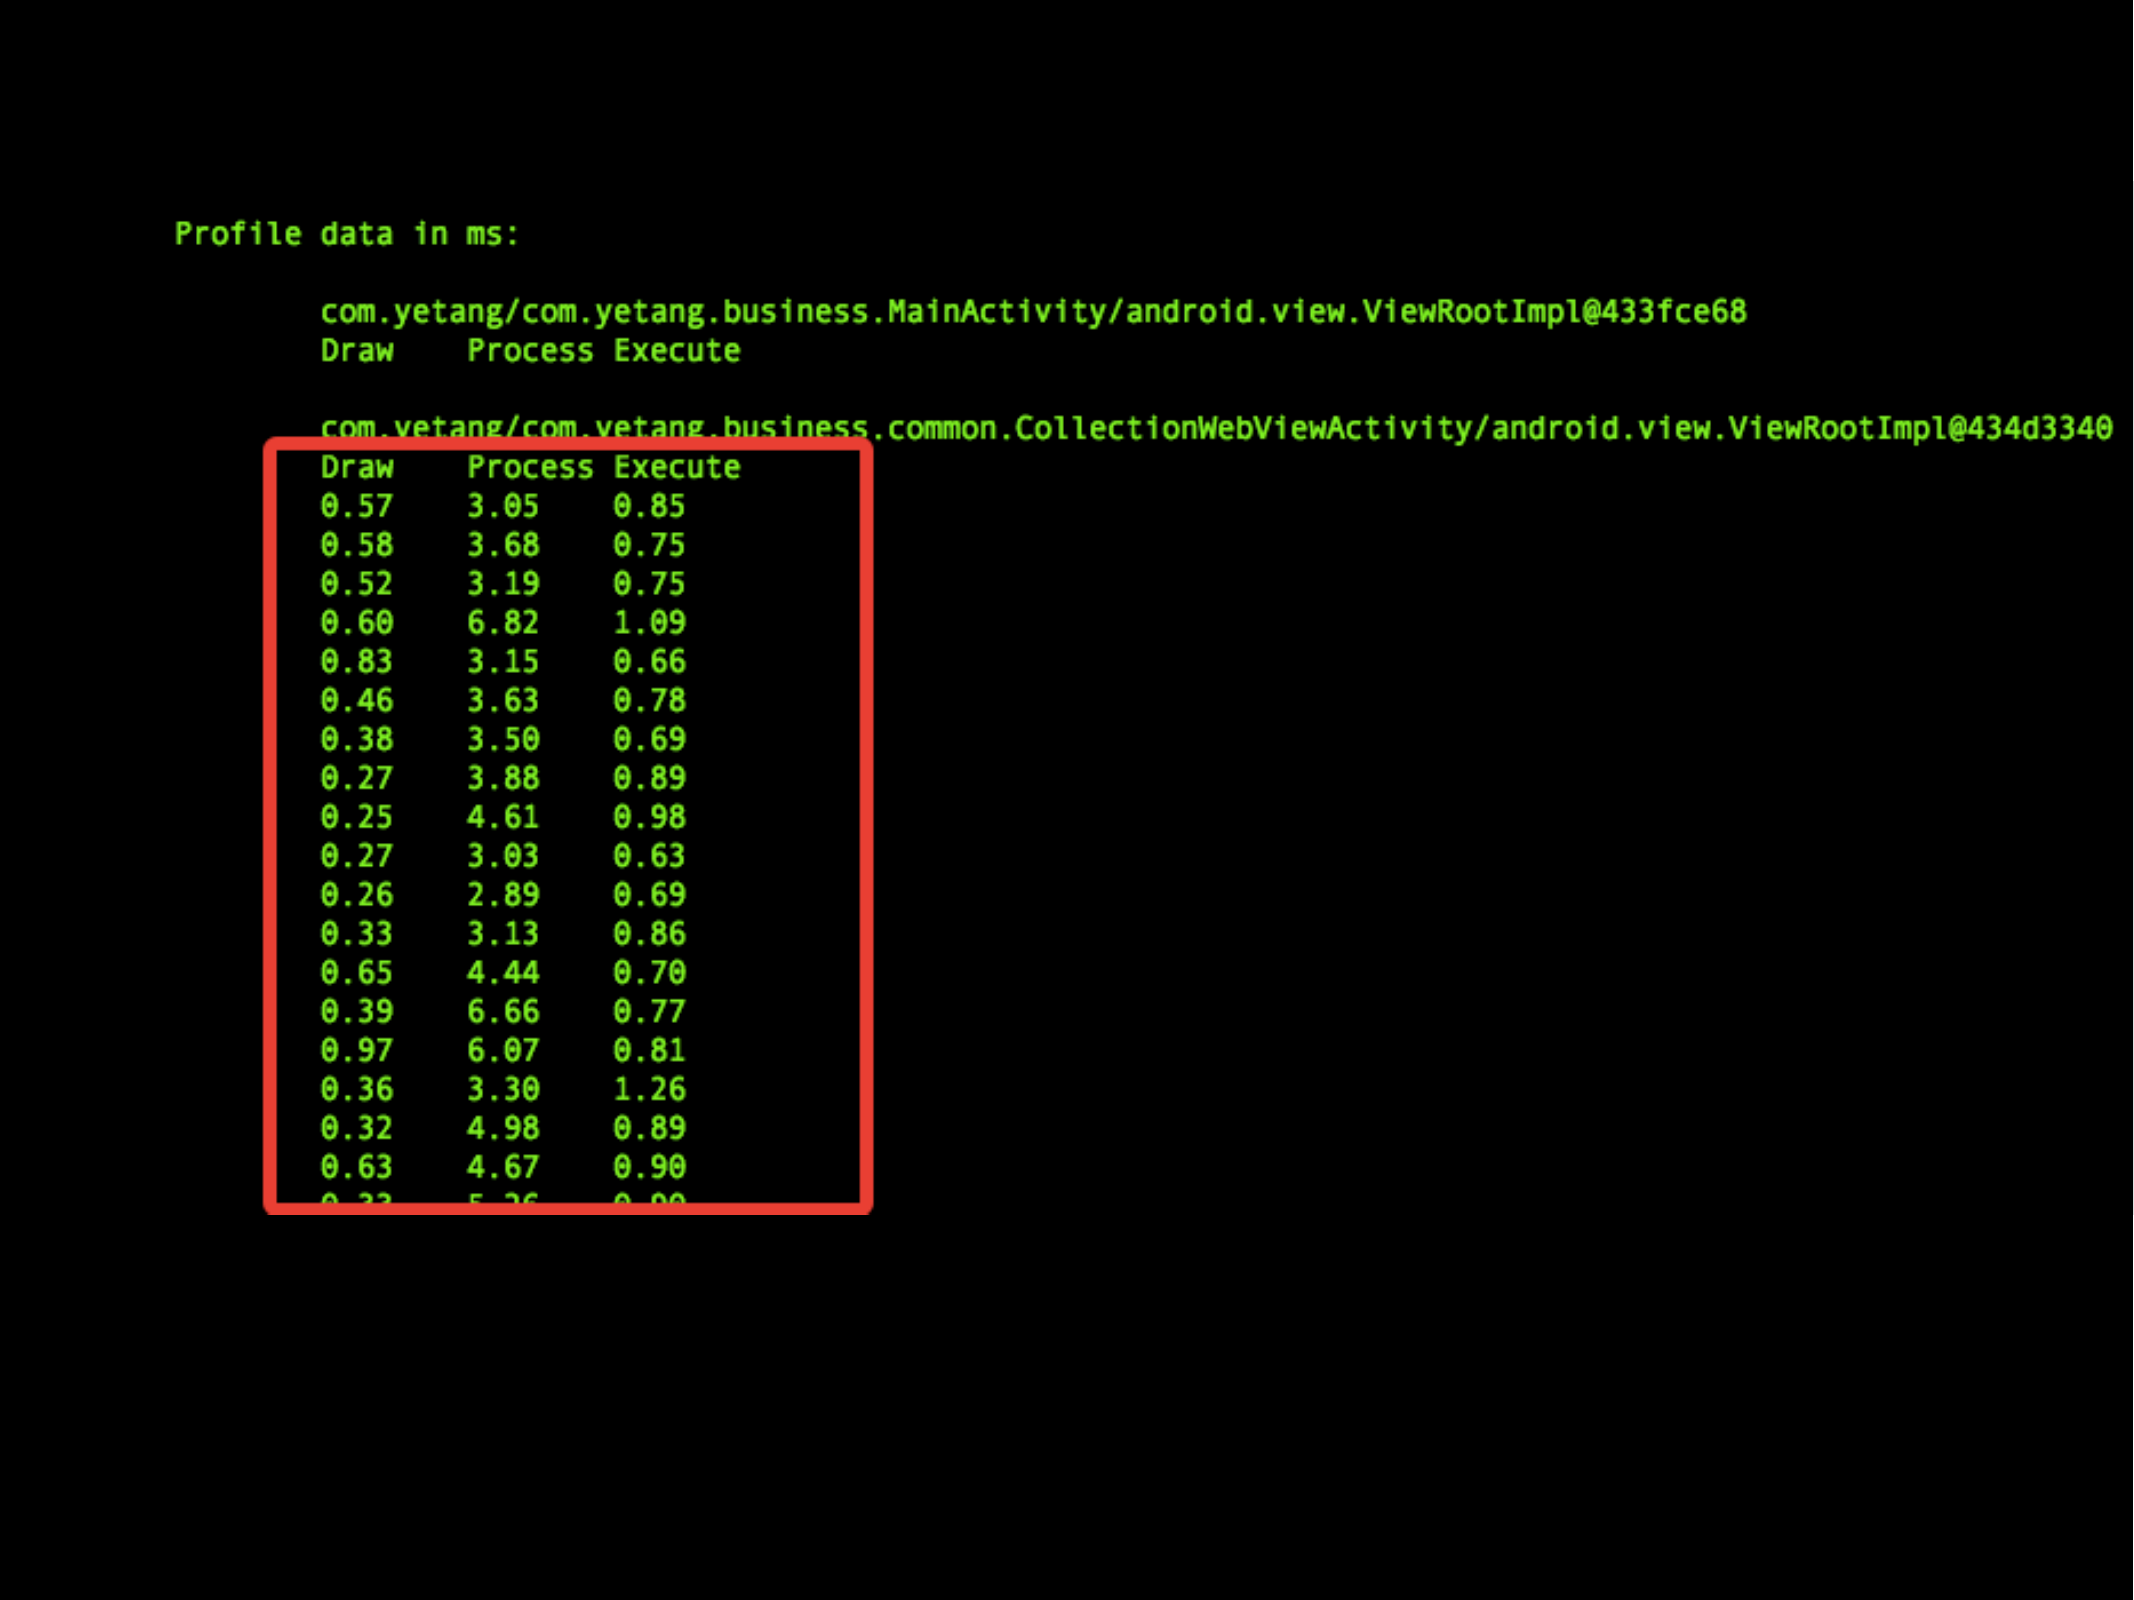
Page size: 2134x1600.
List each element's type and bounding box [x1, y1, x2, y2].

picture [163, 180, 2134, 1215]
